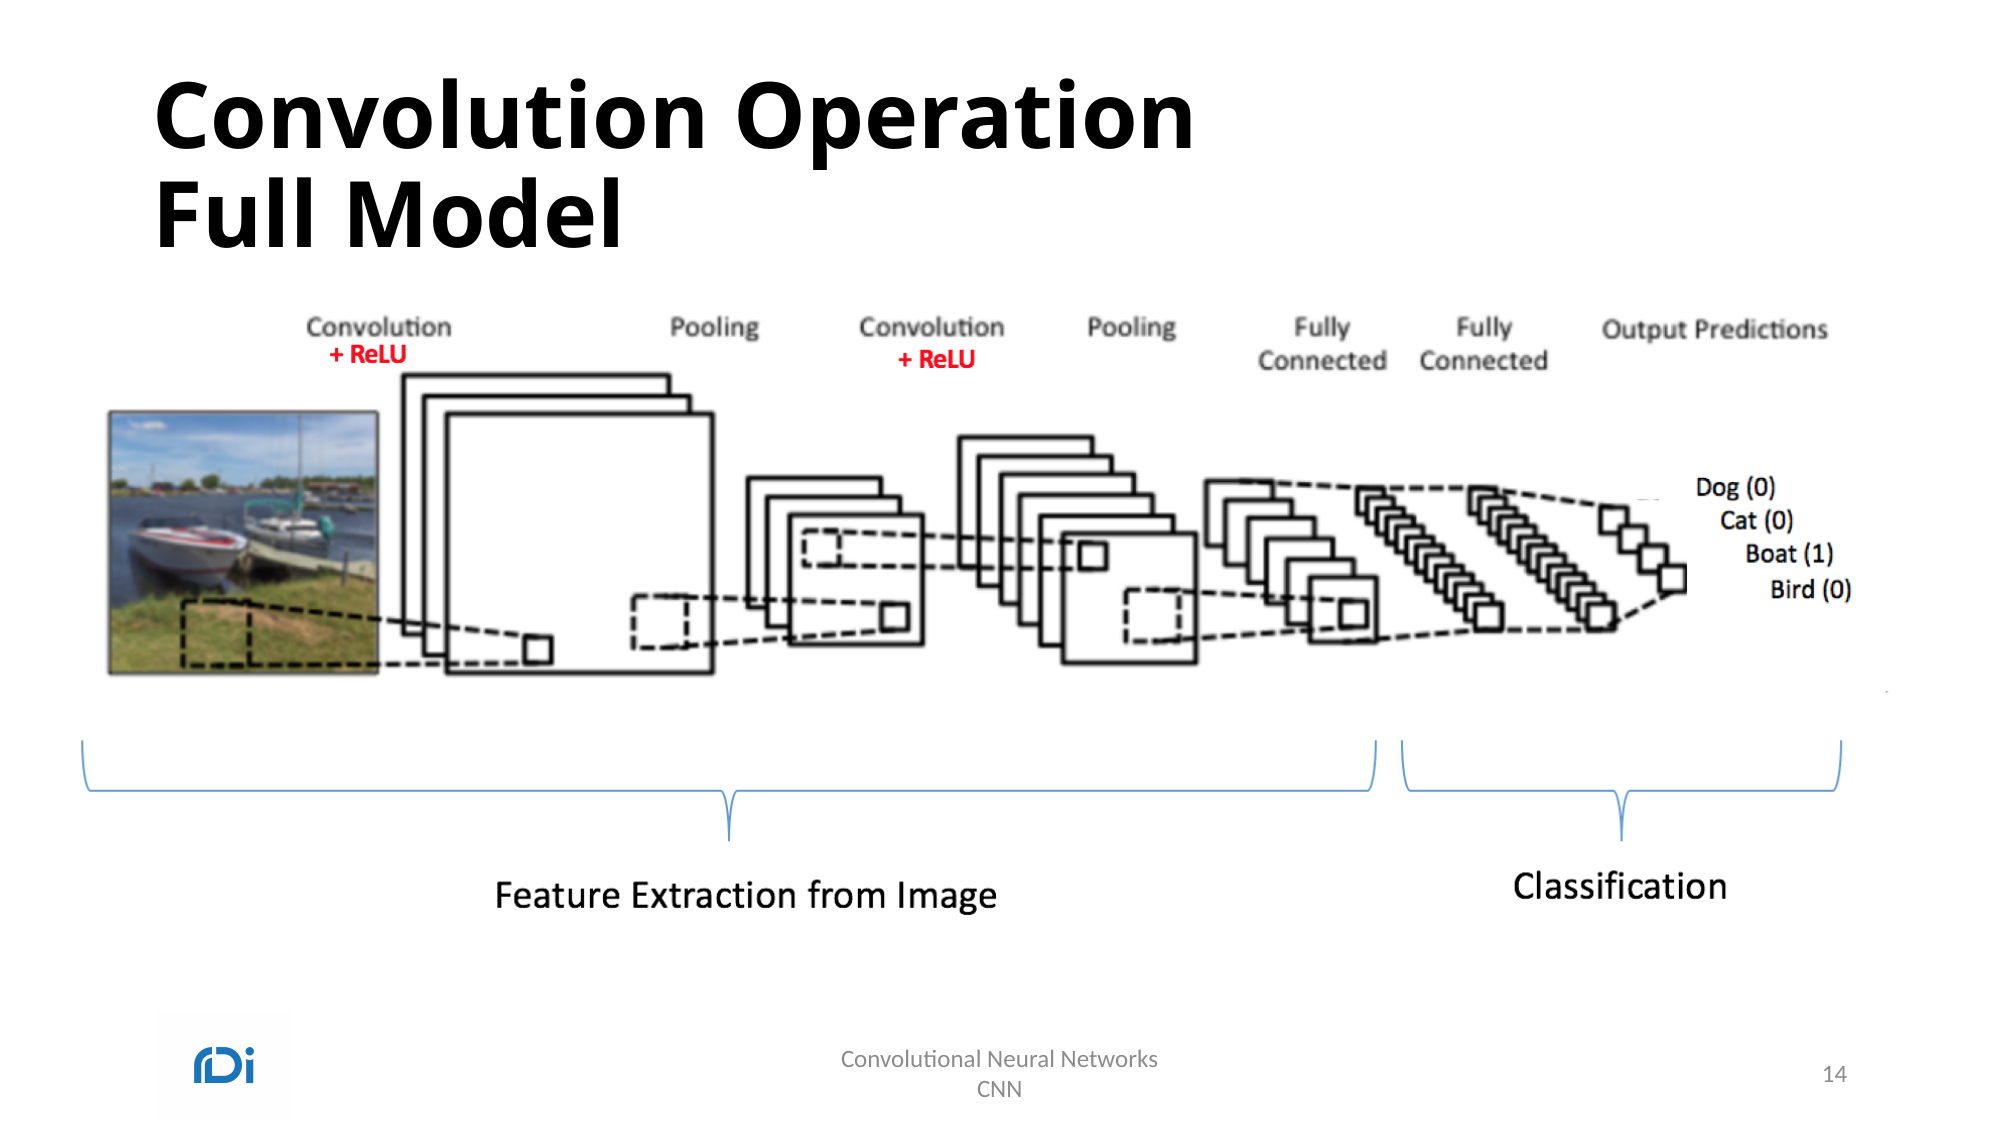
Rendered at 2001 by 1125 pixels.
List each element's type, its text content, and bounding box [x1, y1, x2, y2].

picture [157, 1011, 291, 1119]
slide_number 14 [1412, 1042, 1863, 1103]
picture [49, 257, 1951, 927]
title Convolution Operation Full Model [137, 59, 1863, 257]
footer Convolutional Neural Networks CNN [662, 1042, 1338, 1103]
